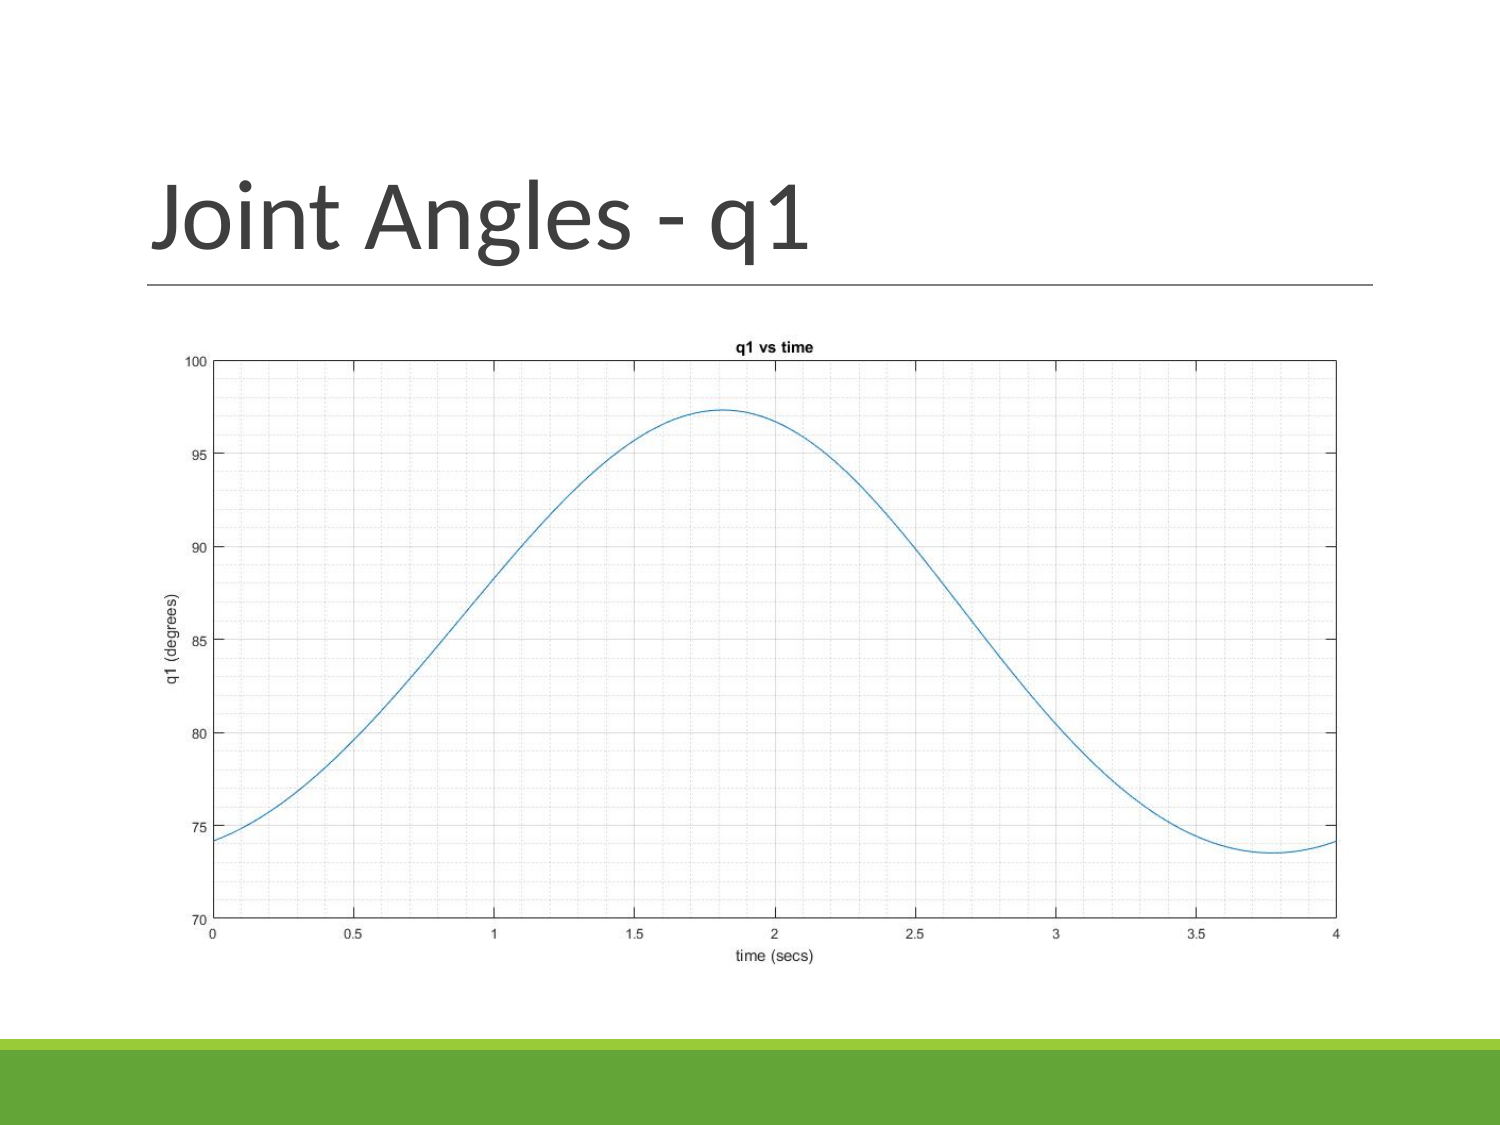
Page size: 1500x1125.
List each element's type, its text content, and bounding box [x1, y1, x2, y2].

title Joint Angles - q1 [135, 47, 1373, 285]
picture [24, 309, 1476, 994]
